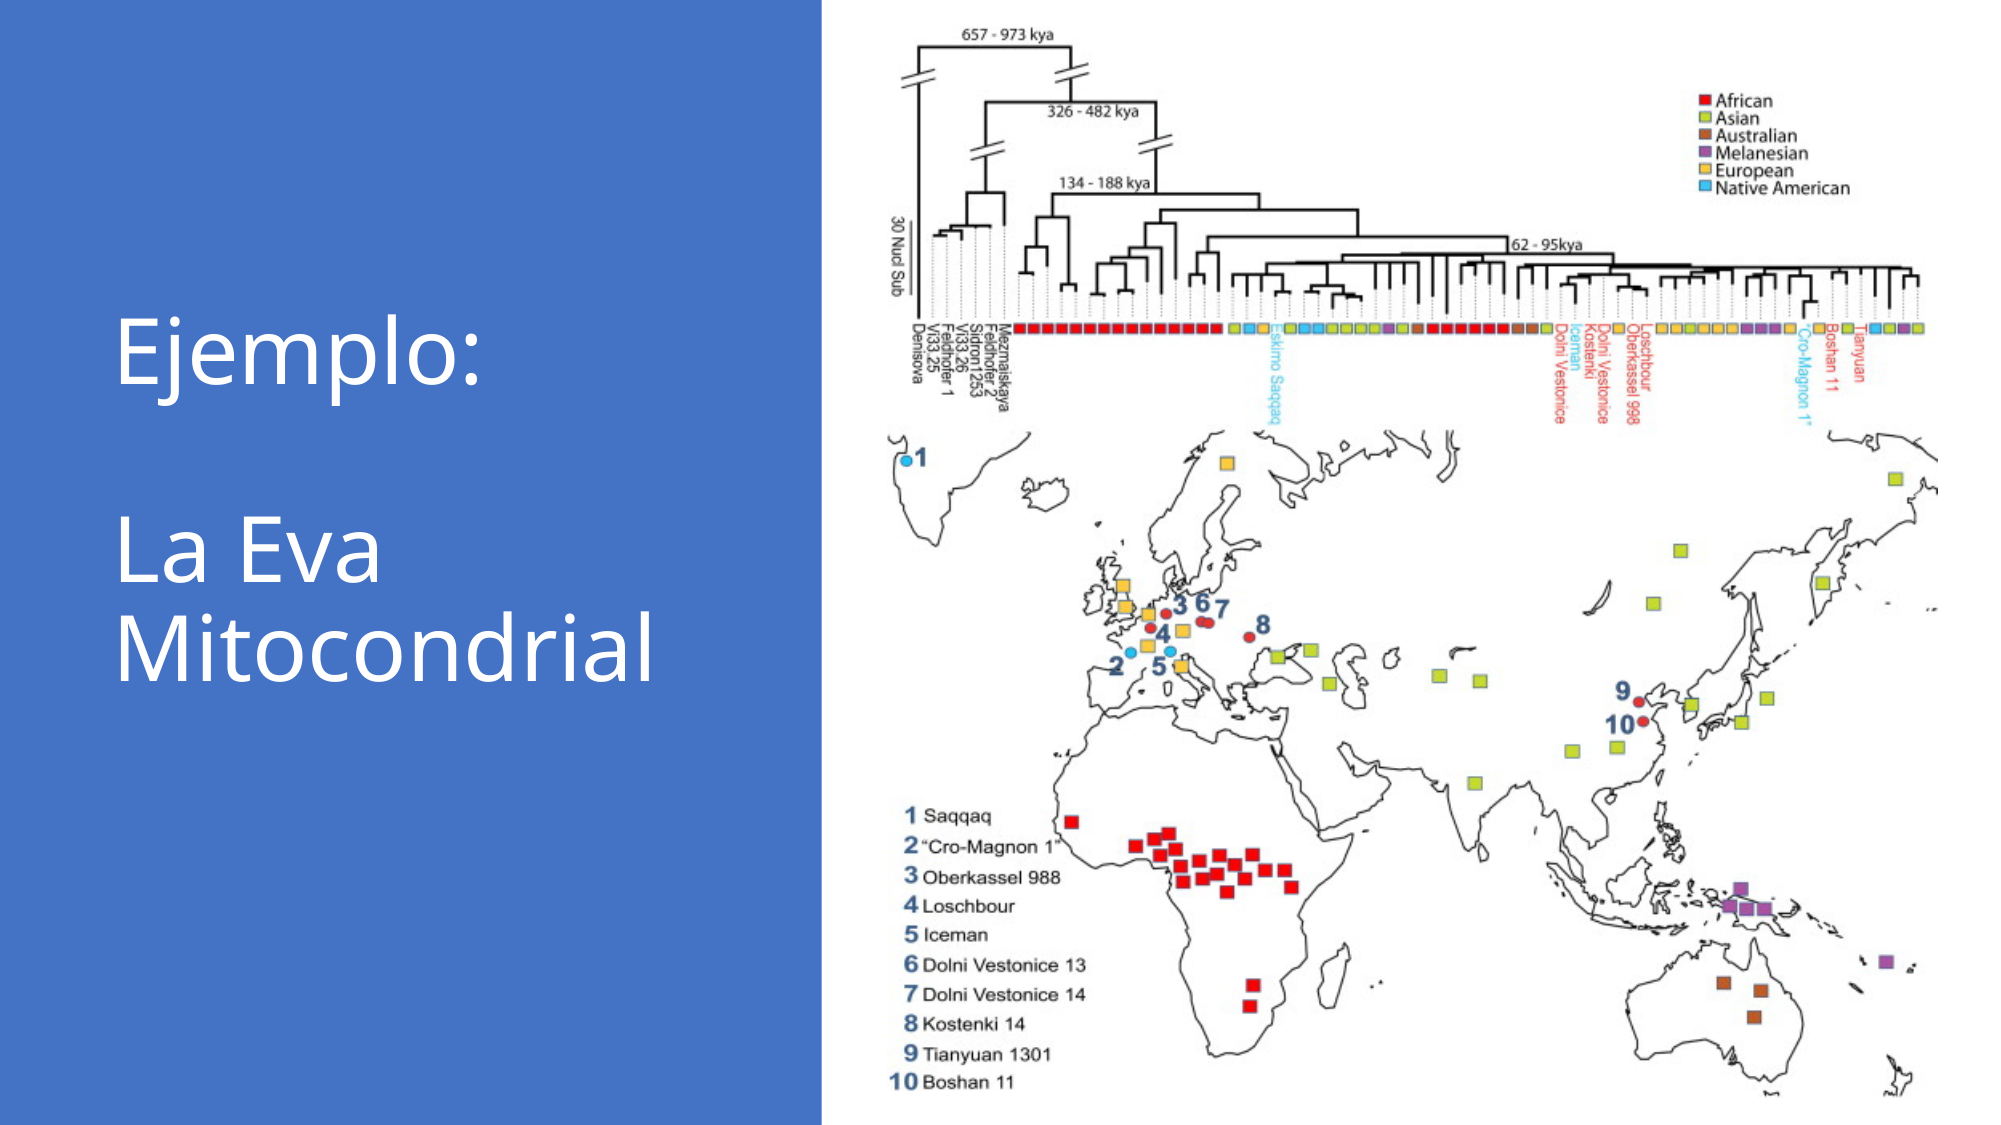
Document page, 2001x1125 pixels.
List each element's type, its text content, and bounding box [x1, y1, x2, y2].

text_box [0, 0, 823, 1125]
picture [887, 26, 1938, 1099]
title Ejemplo: La Eva Mitocondrial [97, 95, 804, 710]
